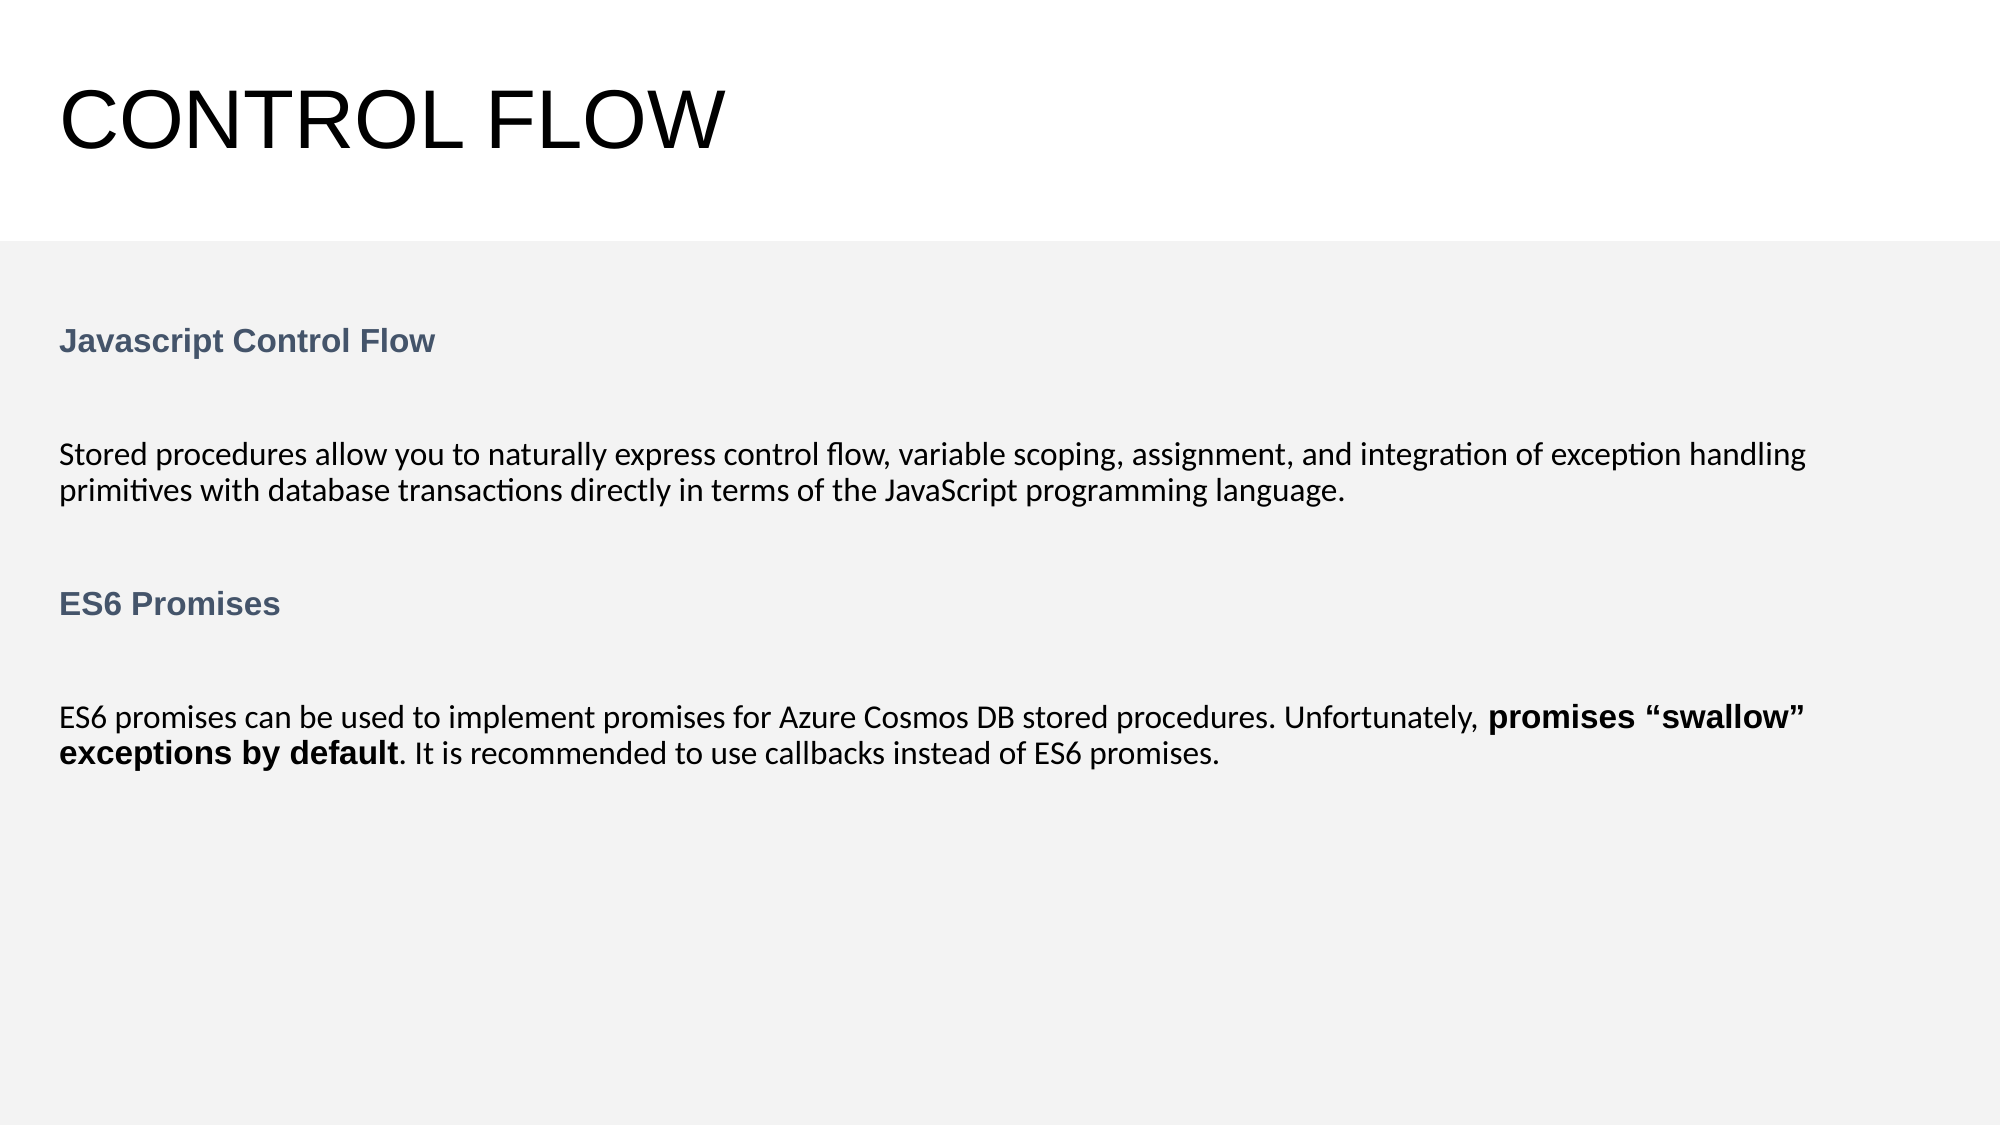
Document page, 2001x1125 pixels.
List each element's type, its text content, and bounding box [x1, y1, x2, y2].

list Javascript Control Flow Stored procedures allow you to naturally express control flow, variable scoping, assignment, and integration of exception handling primitives with database transactions directly in terms of the JavaScript programming language. ES6 Promises ES6 promises can be used to implement promises for Azure Cosmos DB stored procedures. Unfortunately, promises “swallow” exceptions by default. It is recommended to use callbacks instead of ES6 promises. [44, 315, 1957, 969]
title CONTROL FLOW [44, 47, 1957, 196]
